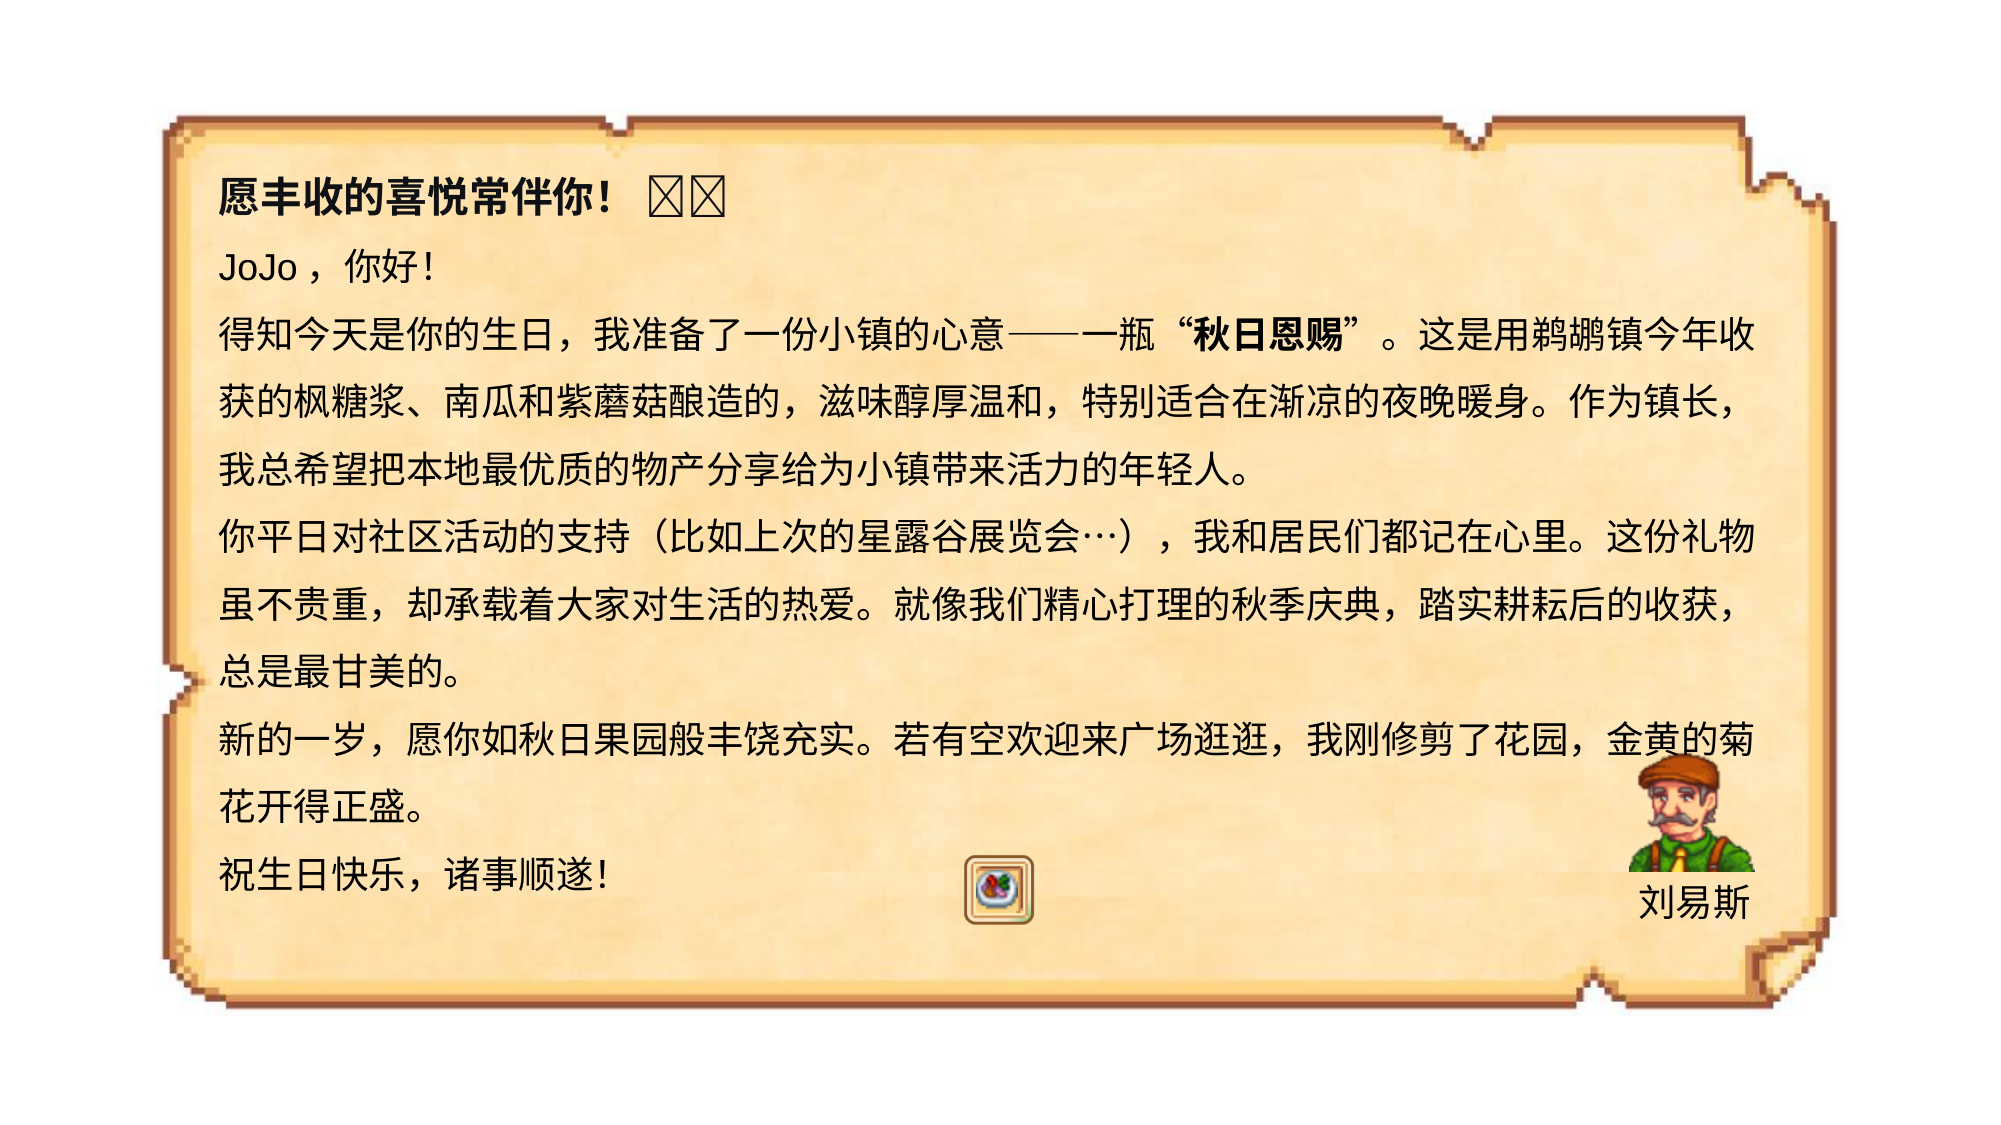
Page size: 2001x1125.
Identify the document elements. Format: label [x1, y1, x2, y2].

picture [156, 109, 1844, 1016]
